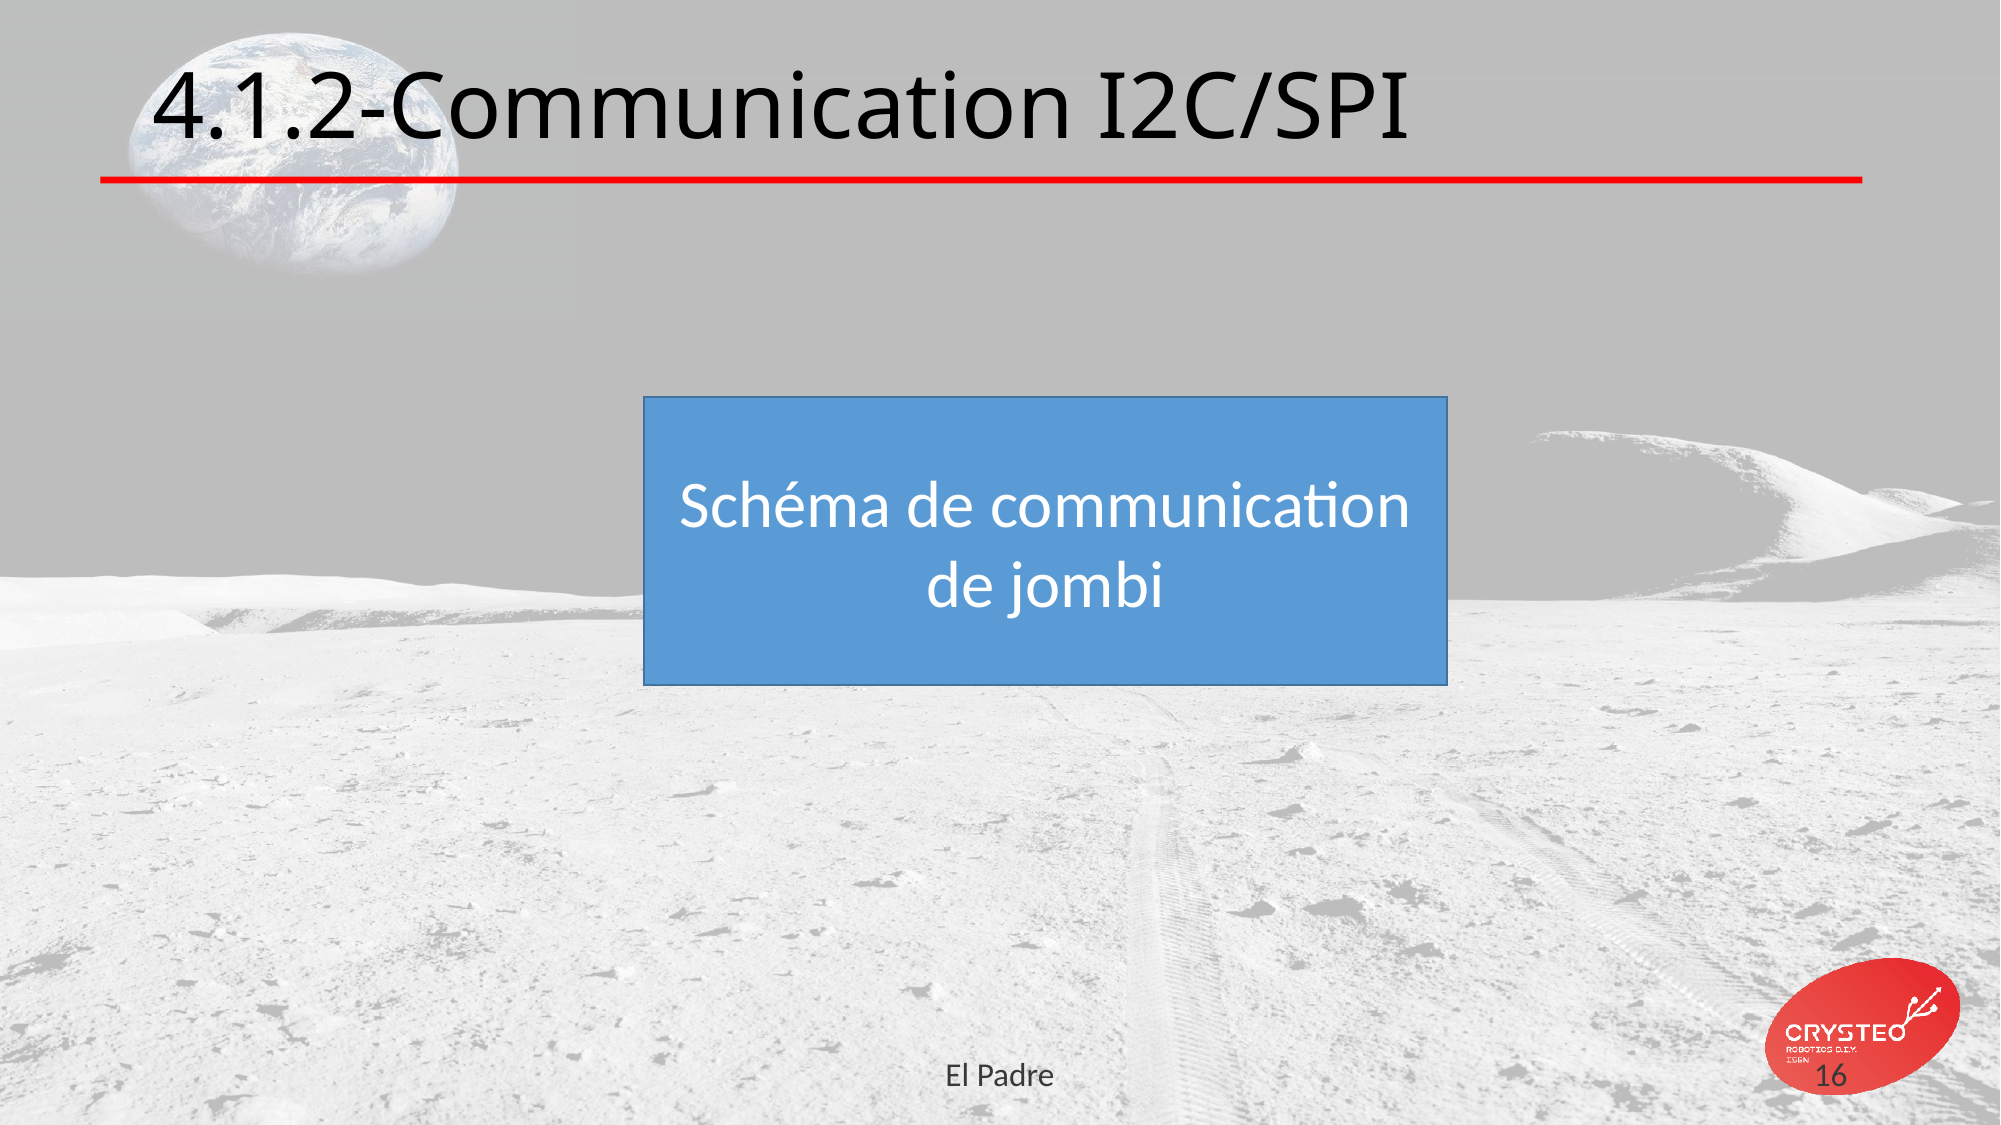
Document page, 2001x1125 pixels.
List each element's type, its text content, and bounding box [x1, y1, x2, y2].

text_box 4.1.2-Communication I2C/SPI [137, 0, 1863, 179]
footer El Padre [662, 1042, 1338, 1103]
slide_number 16 [1412, 1042, 1863, 1103]
text_box Schéma de communication de jombi [643, 396, 1448, 686]
picture [1765, 958, 1960, 1095]
text_box 4.1.2-Communication I2C/SPI [137, 181, 1863, 218]
